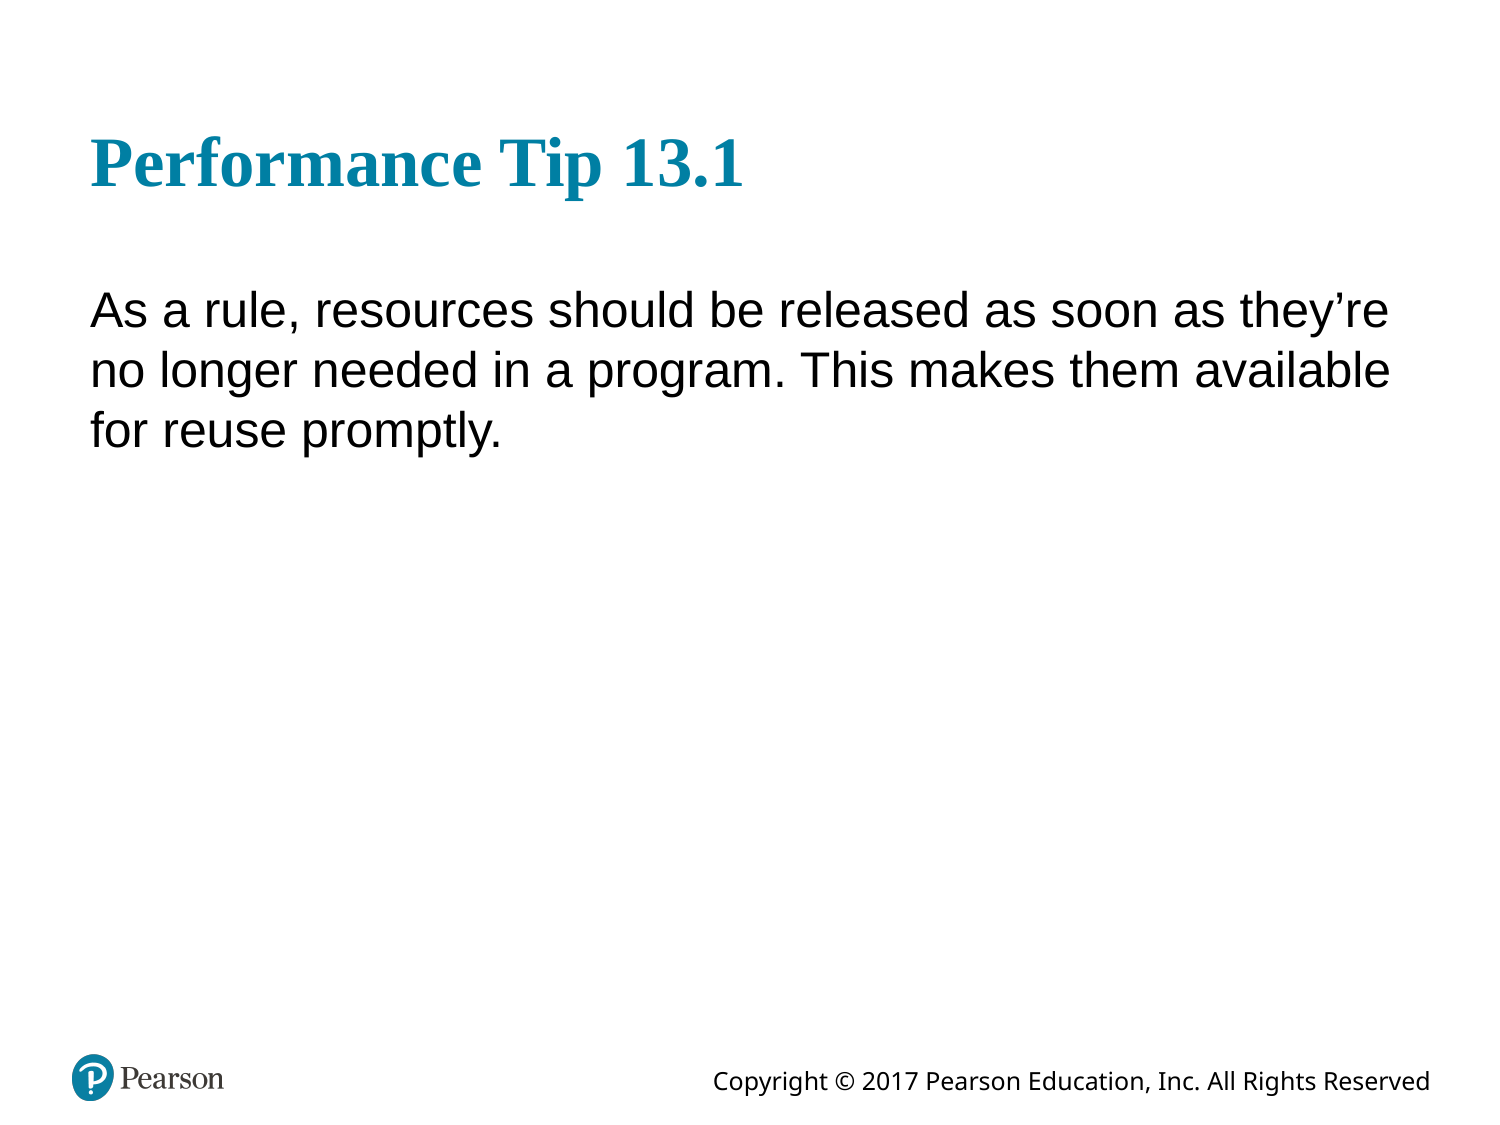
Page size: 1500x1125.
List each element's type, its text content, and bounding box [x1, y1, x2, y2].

picture [72, 1087, 83, 1101]
title Performance Tip 13.1 [75, 35, 1425, 216]
picture [72, 1054, 88, 1070]
picture [80, 1063, 106, 1088]
picture [98, 1054, 224, 1101]
list As a rule, resources should be released as soon as they’re no longer needed in a program. This makes them available for reuse promptly. [75, 262, 1425, 490]
